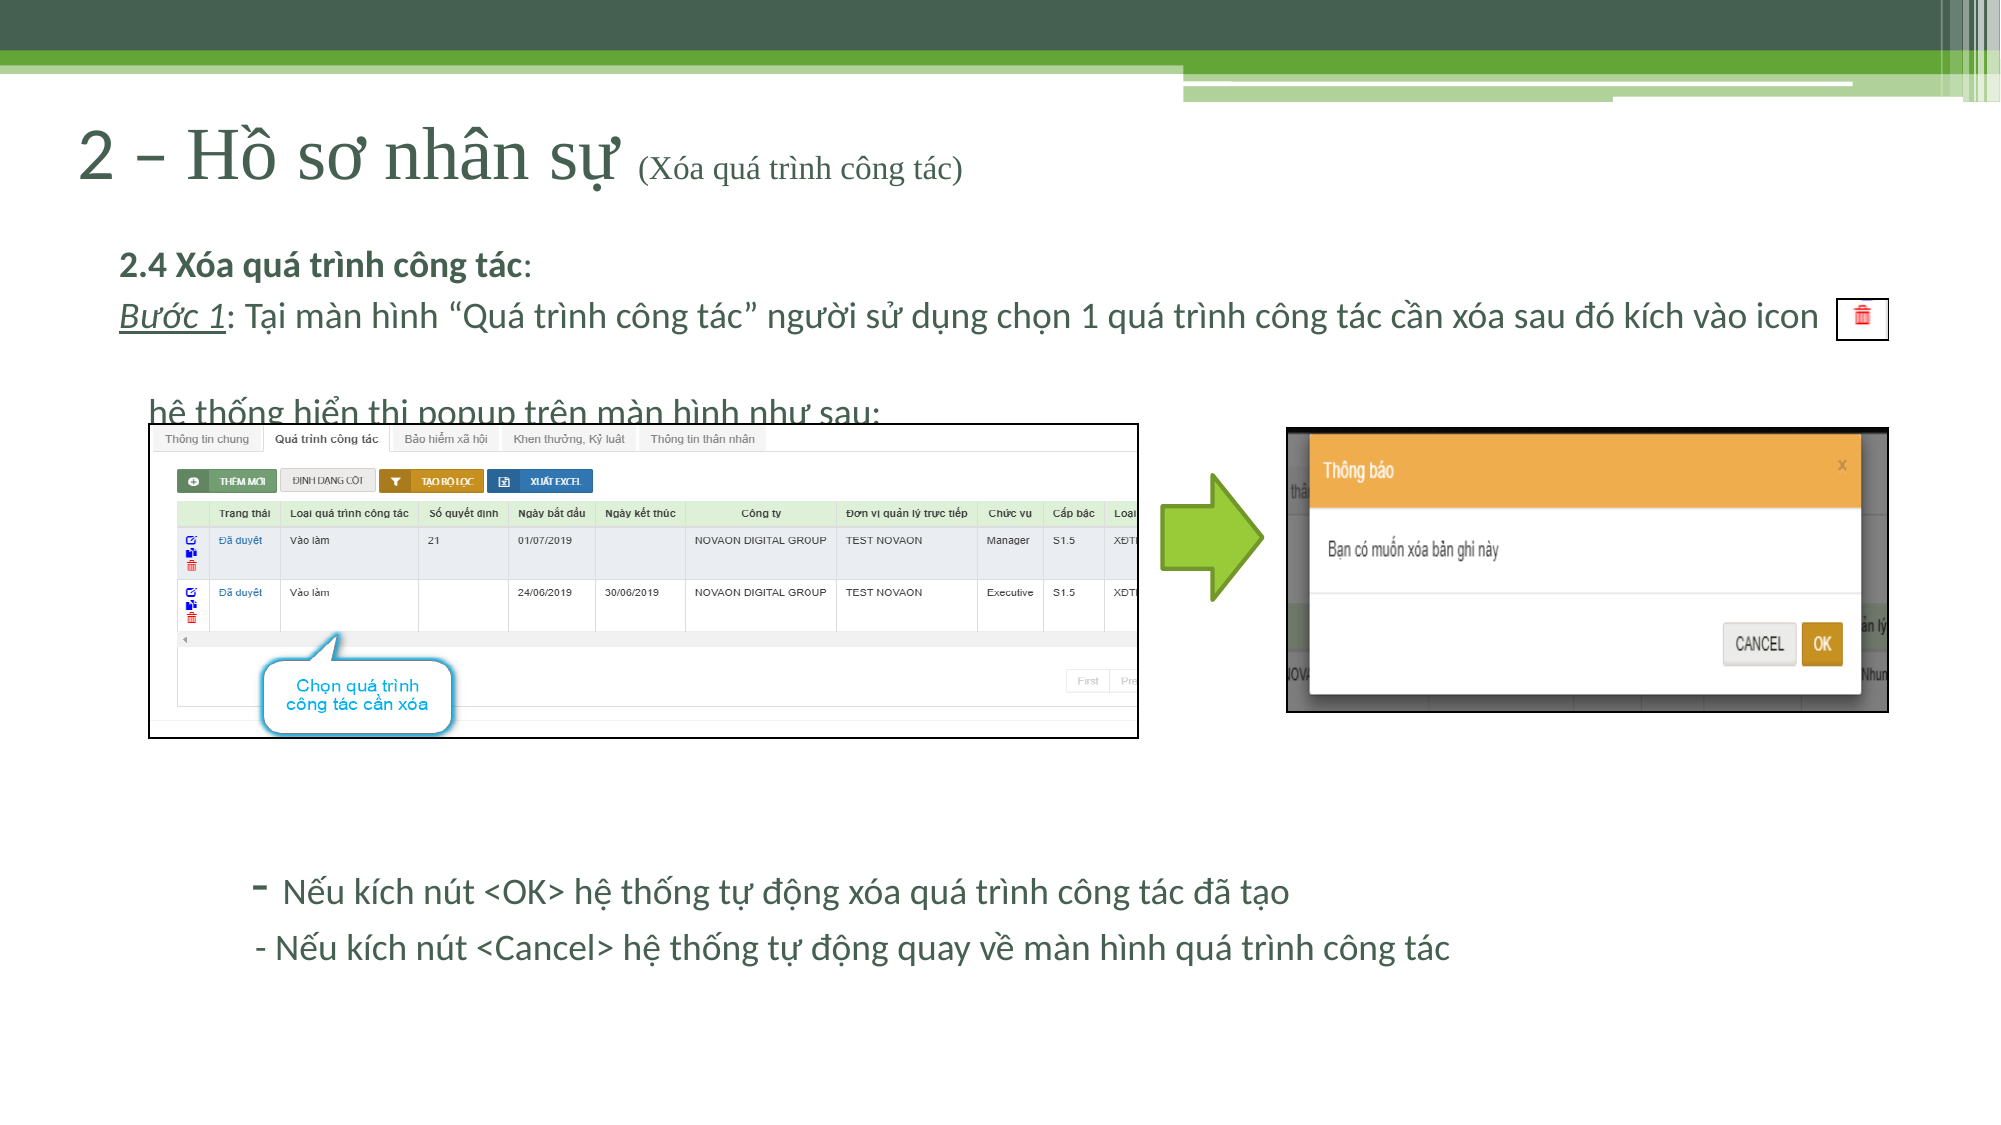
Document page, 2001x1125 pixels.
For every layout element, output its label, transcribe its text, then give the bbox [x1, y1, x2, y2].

picture [149, 424, 1138, 738]
text_box [1160, 473, 1265, 602]
list 2.4 Xóa quá trình công tác: Bước 1: Tại màn hình “Quá trình công tác” người sử dụng chọn 1 quá trình công tác cần xóa sau đó kích vào icon hệ thống hiển thị popup trên màn hình như sau: - Nếu kích nút <OK> hệ thống tự động xóa quá trình công tác đã tạo - Nếu kích nút <Cancel> hệ thống tự động quay về màn hình quá trình công tác [87, 224, 1888, 935]
picture [1837, 299, 1888, 340]
picture [1287, 428, 1888, 712]
title 2 – Hồ sơ nhân sự (Xóa quá trình công tác) [62, 87, 1863, 213]
